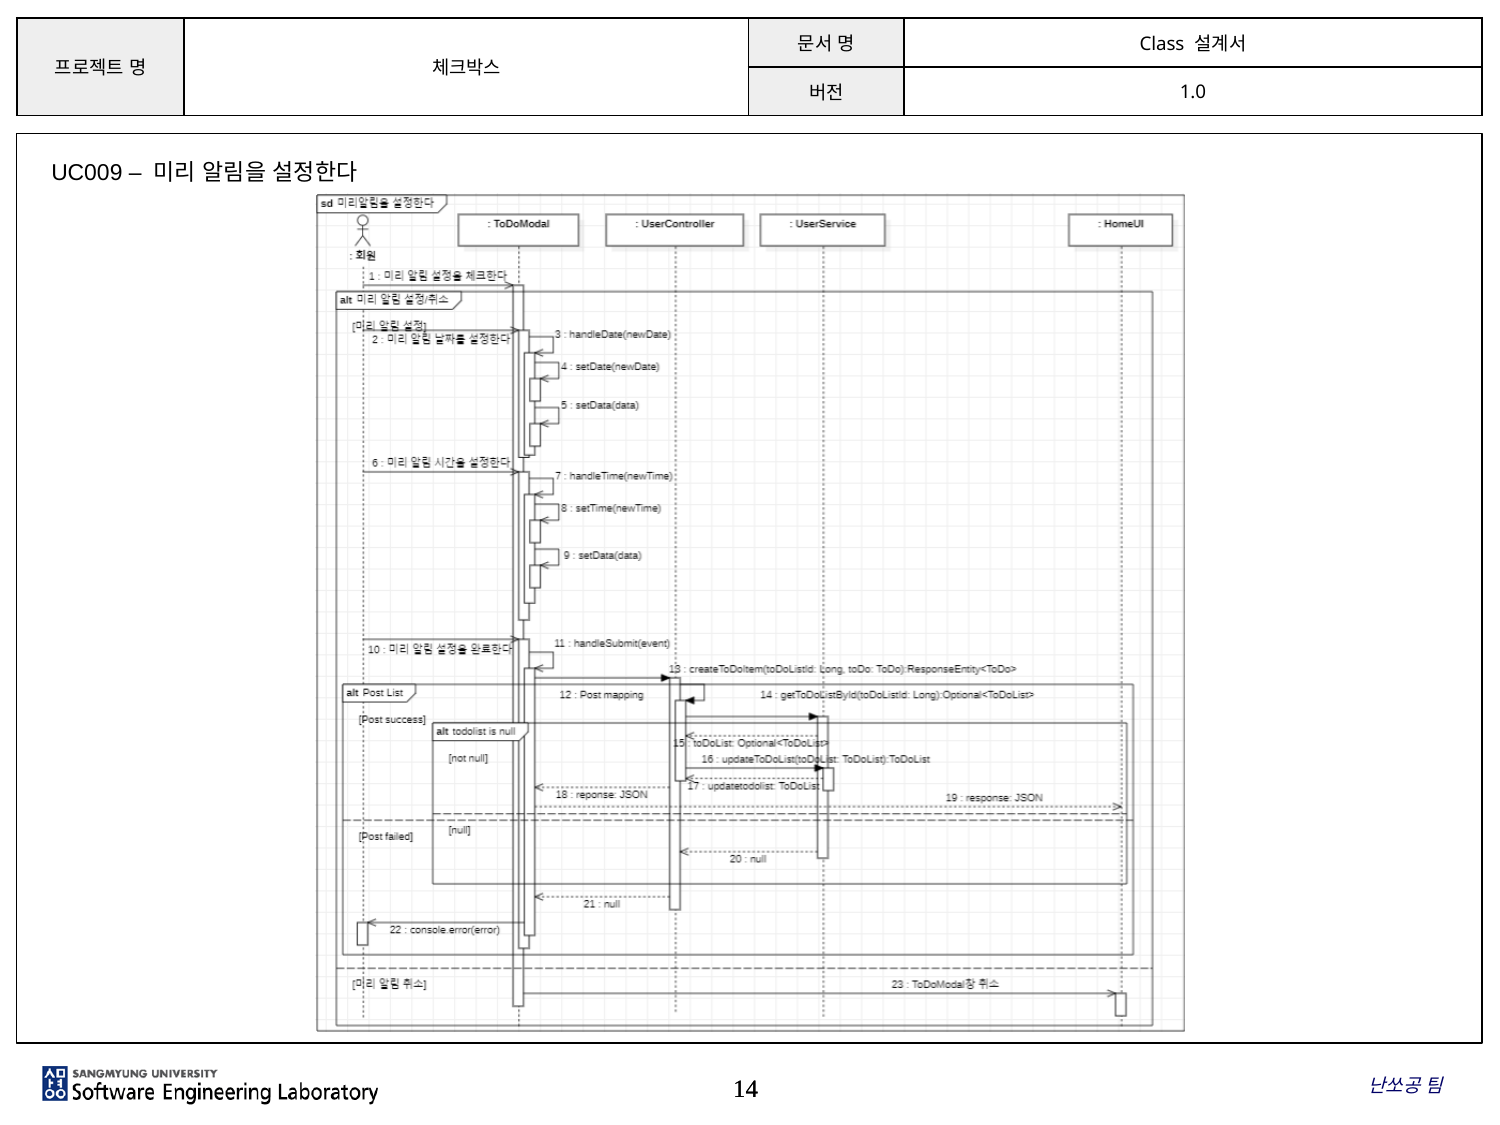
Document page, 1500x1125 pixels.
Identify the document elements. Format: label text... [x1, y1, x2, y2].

footer 난쏘공 팀 [994, 1060, 1454, 1110]
picture [315, 193, 1185, 1032]
text_box UC009 – 미리 알림을 설정한다 [36, 149, 373, 193]
picture [42, 1066, 382, 1106]
